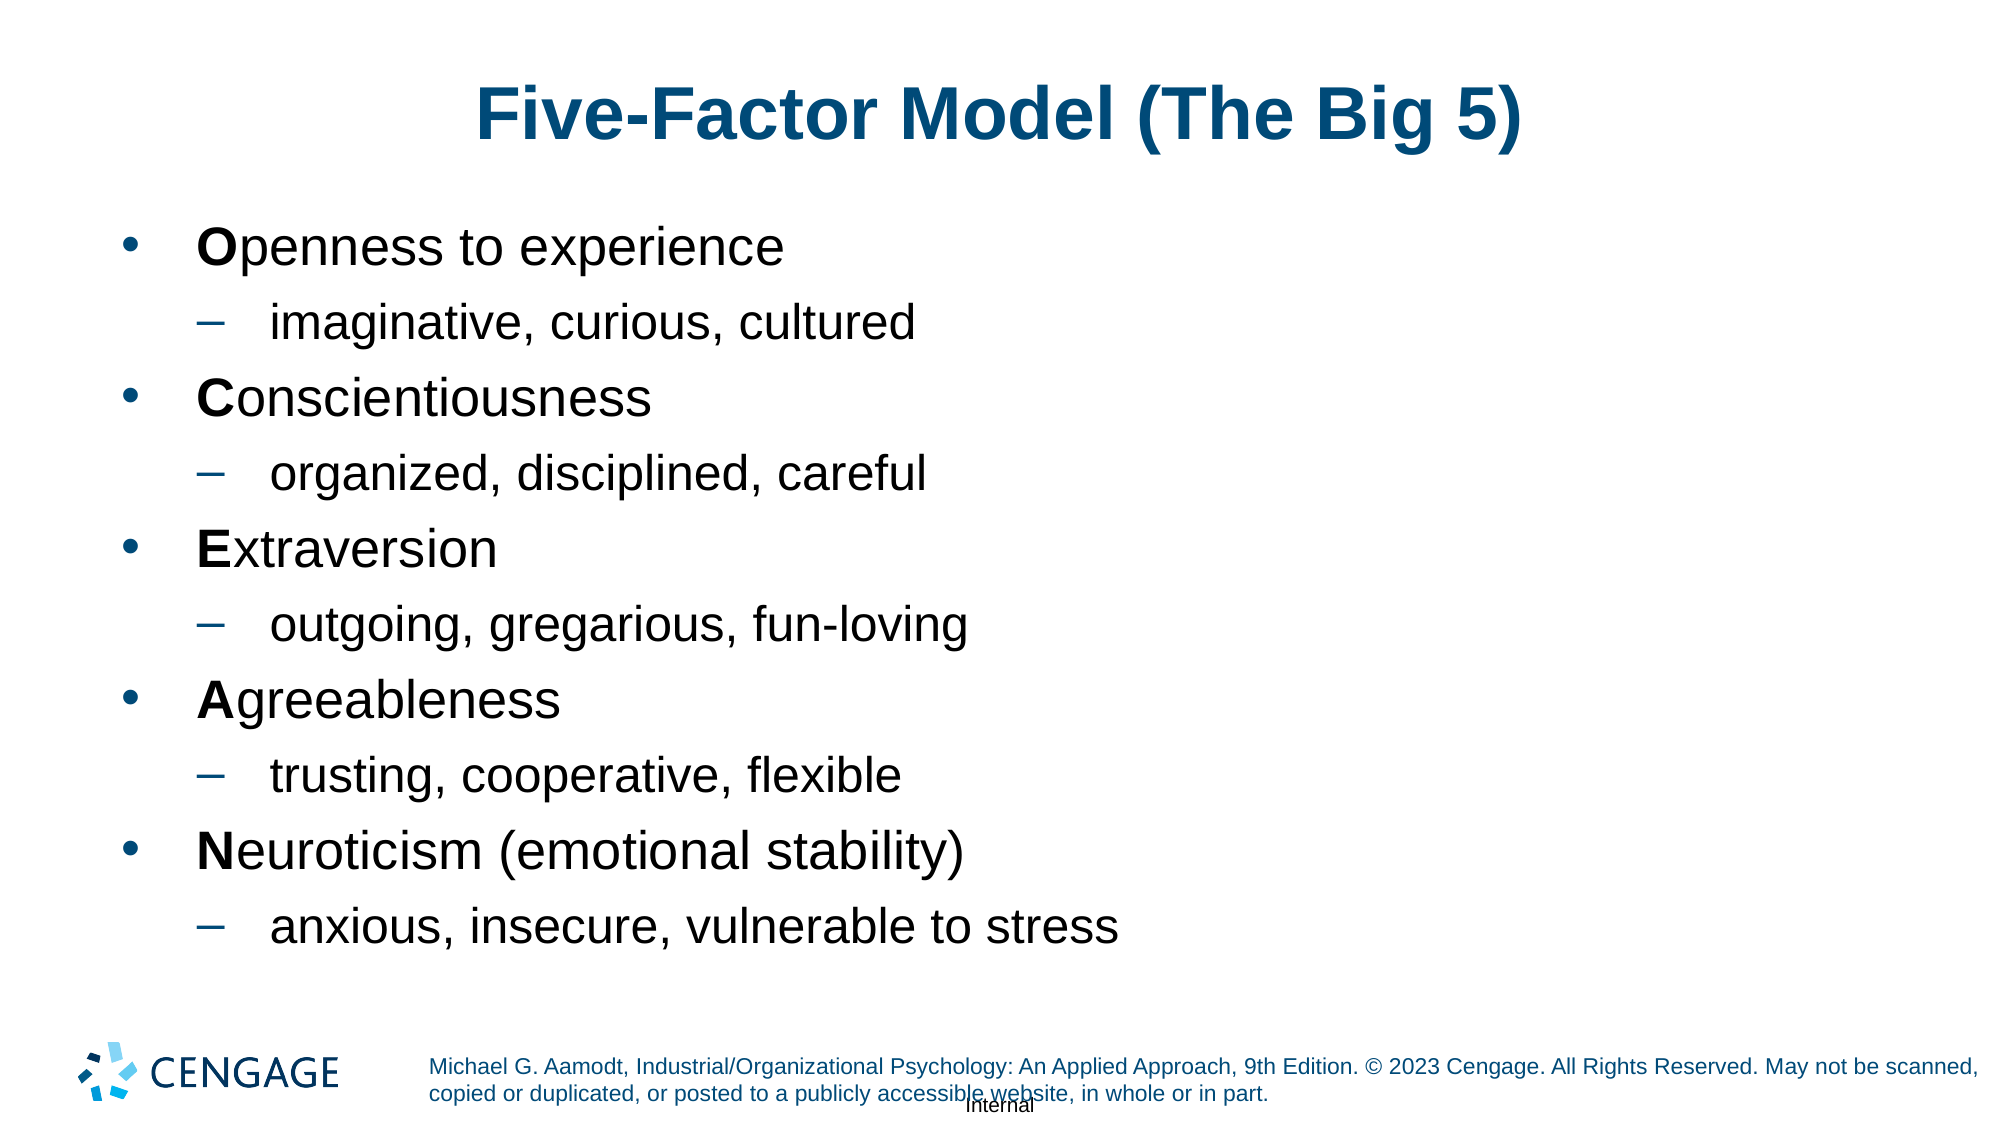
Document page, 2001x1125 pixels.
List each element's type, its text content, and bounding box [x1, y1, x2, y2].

picture [78, 1042, 338, 1101]
title Five-Factor Model (The Big 5) [137, 34, 1863, 196]
list Openness to experience imaginative, curious, cultured Conscientiousness organized, disciplined, careful Extraversion outgoing, gregarious, fun-loving Agreeableness trusting, cooperative, flexible Neuroticism (emotional stability) anxious, insecure, vulnerable to stress [121, 211, 1880, 1000]
